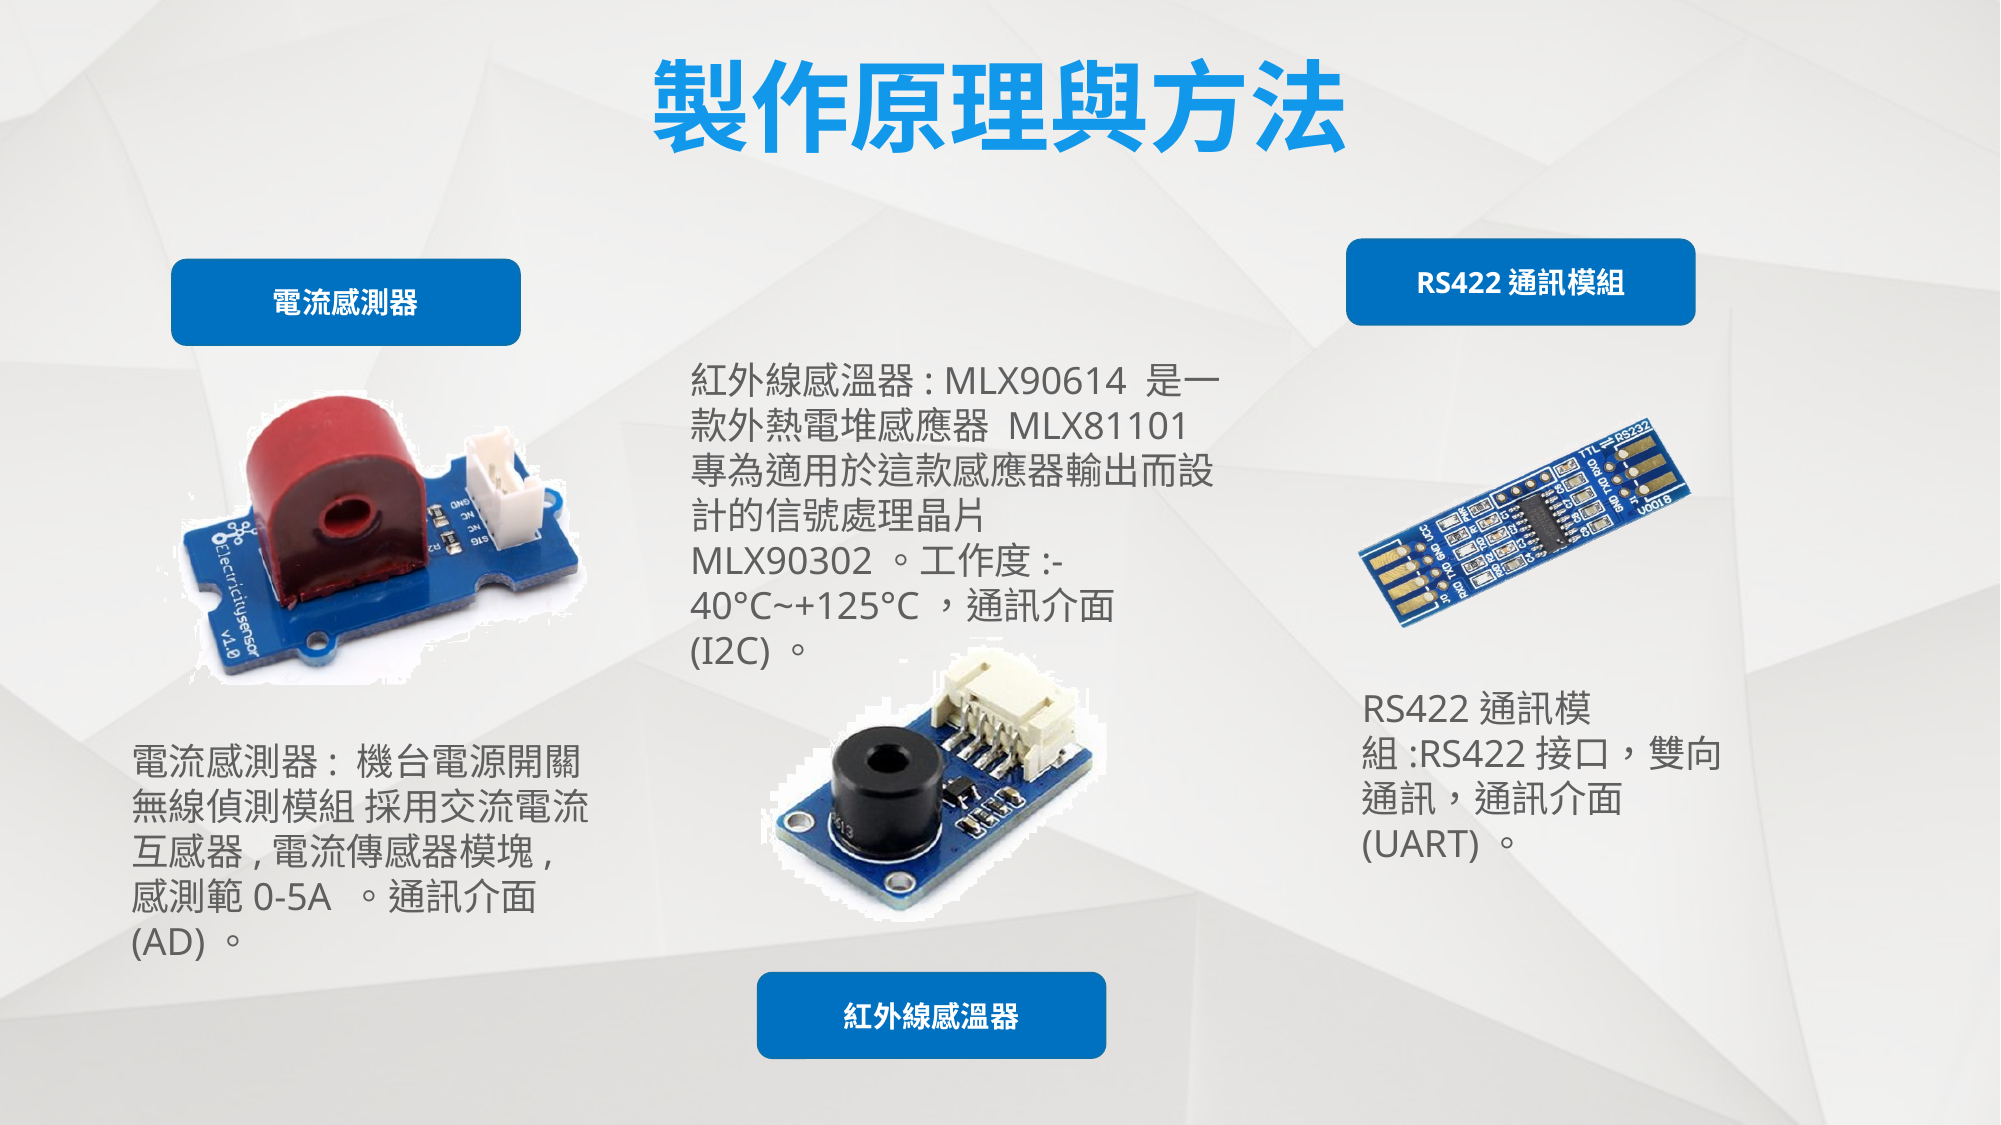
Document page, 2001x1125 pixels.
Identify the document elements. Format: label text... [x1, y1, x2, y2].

text_box 紅外線感溫器: MLX90614 是一款外熱電堆感應器 MLX81101 專為適用於這款感應器輸出而設計的信號處理晶片 MLX90302。工作度:-40°C~+125°C，通訊介面(I2C)。 [675, 349, 1249, 680]
title 製作原理與方法 [0, 0, 2000, 174]
text_box 電流感測器 [171, 258, 521, 346]
picture [128, 390, 596, 685]
picture [1321, 344, 1721, 699]
text_box 電流感測器: 機台電源開關無線偵測模組 採用交流電流互感器,電流傳感器模塊,感測範0-5A 。通訊介面(AD)。 [116, 730, 608, 971]
picture [716, 626, 1125, 941]
text_box RS422通訊模組:RS422接口，雙向通訊，通訊介面(UART)。 [1347, 677, 1764, 873]
text_box 紅外線感溫器 [756, 971, 1107, 1060]
text_box RS422通訊模組 [1346, 238, 1696, 326]
